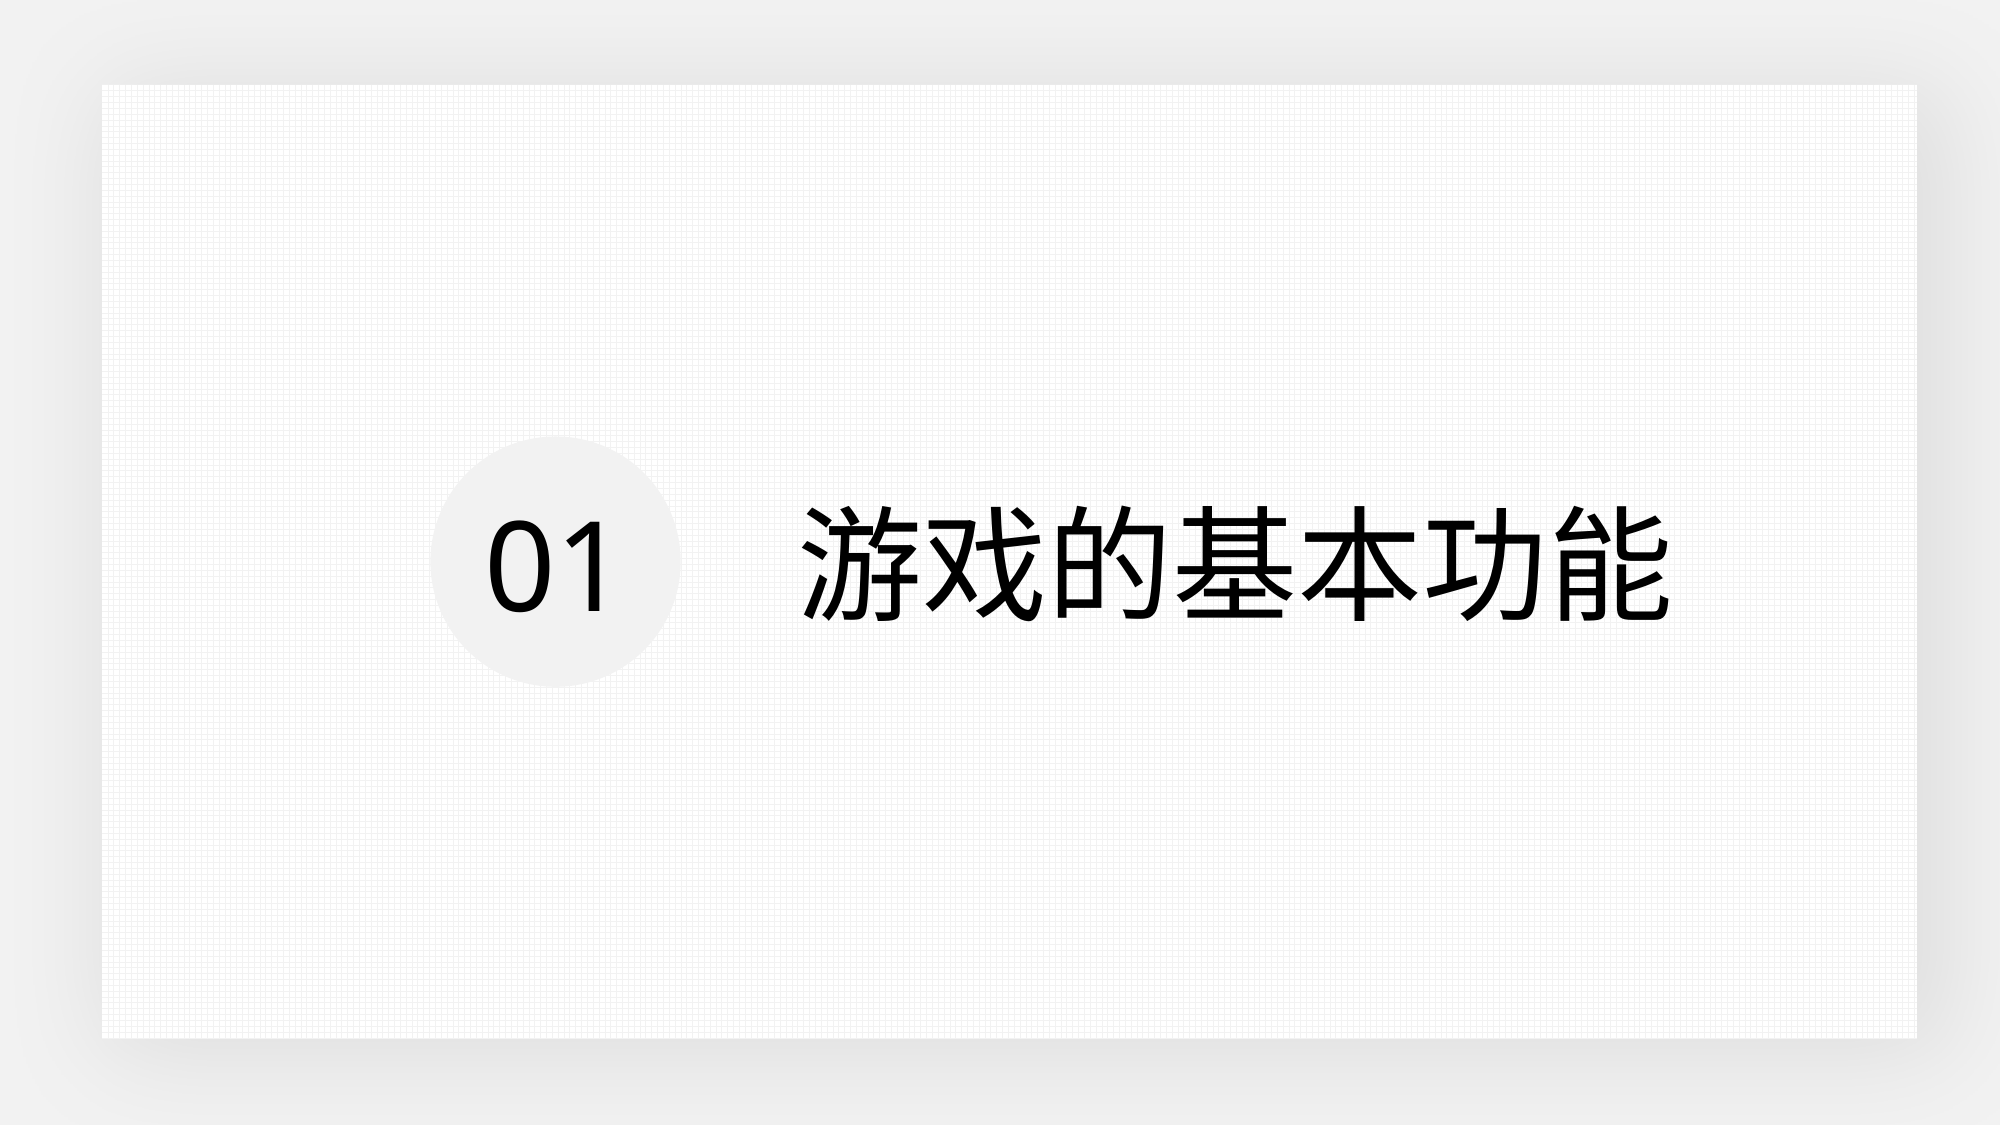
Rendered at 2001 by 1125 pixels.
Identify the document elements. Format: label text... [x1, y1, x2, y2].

text_box 游戏的基本功能 [784, 480, 1687, 644]
text_box 01 [429, 435, 682, 688]
text_box [0, 0, 2000, 1125]
text_box [101, 84, 1918, 1039]
